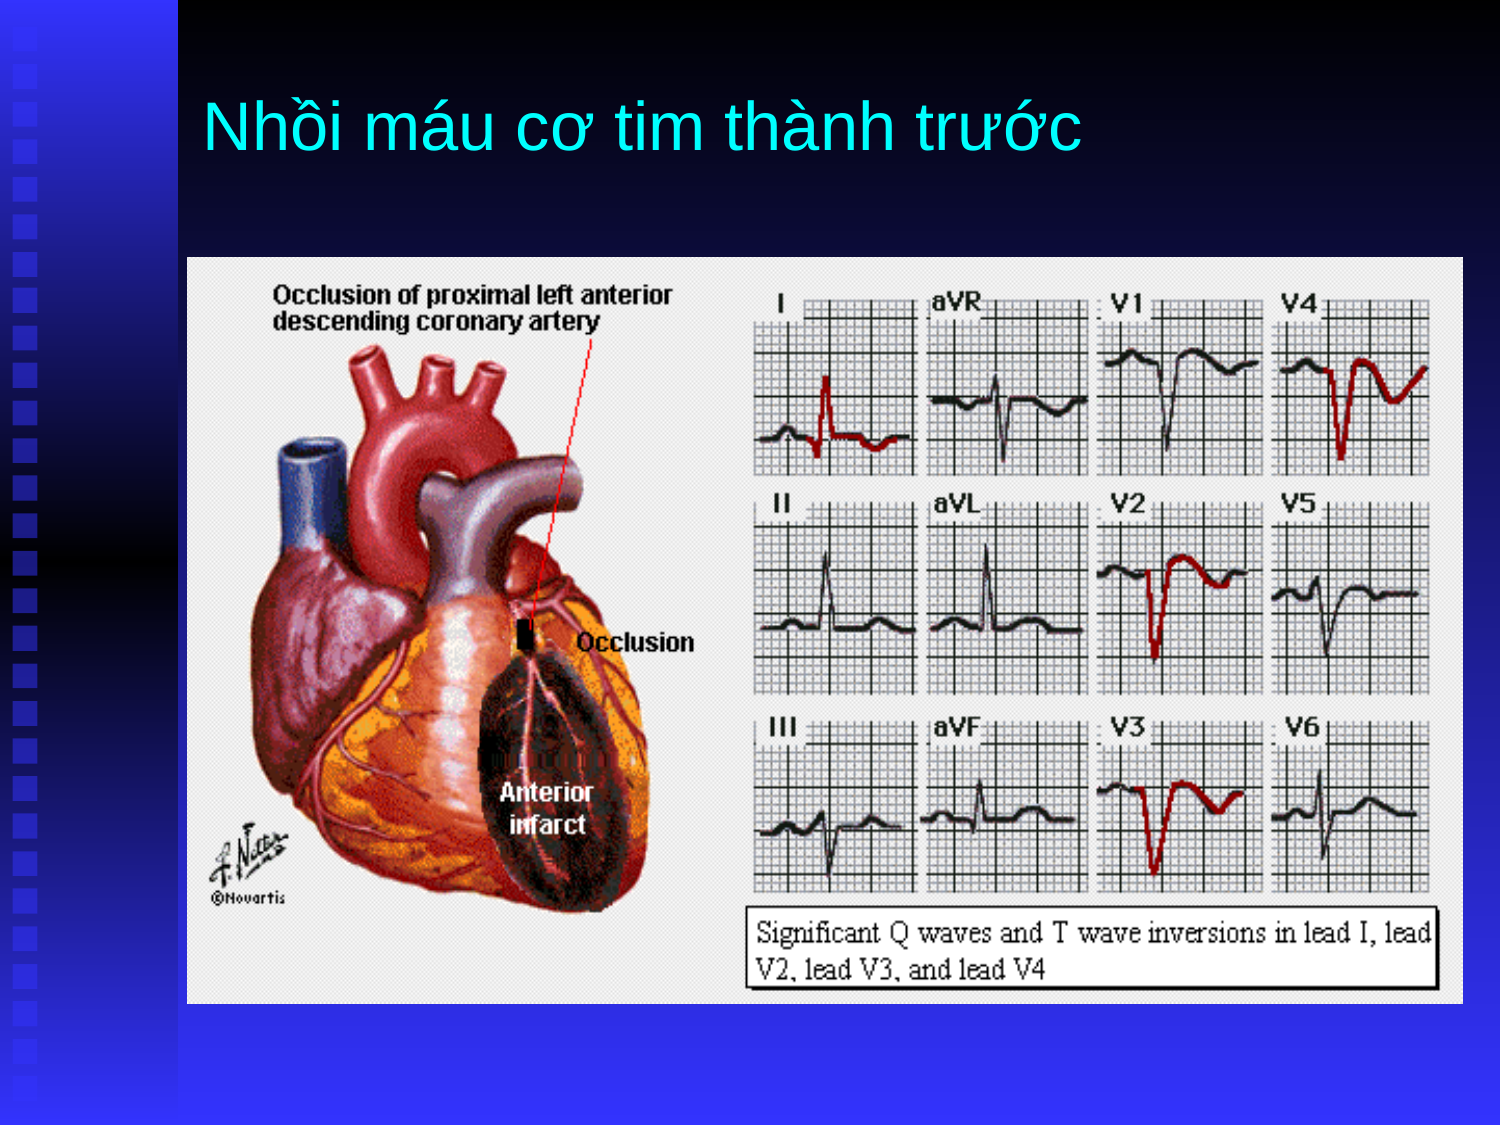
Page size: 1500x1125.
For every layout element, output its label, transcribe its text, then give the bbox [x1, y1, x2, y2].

title Nhồi máu cơ tim thành trước [187, 29, 1463, 217]
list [187, 257, 1463, 1004]
